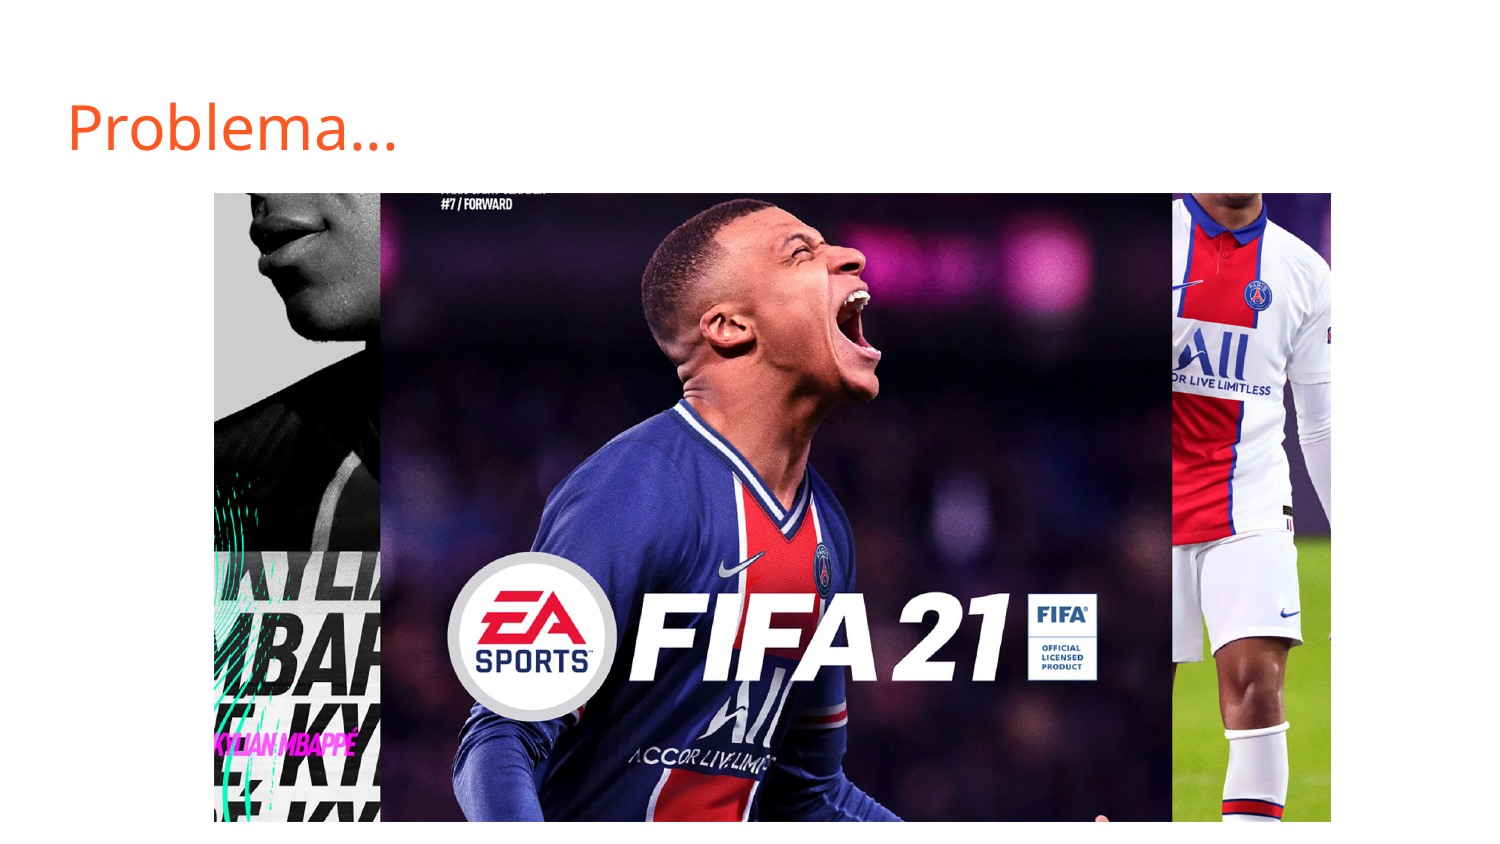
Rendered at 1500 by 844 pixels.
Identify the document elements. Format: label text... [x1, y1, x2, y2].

text_box Problema... [51, 72, 1449, 167]
picture [214, 193, 1331, 822]
